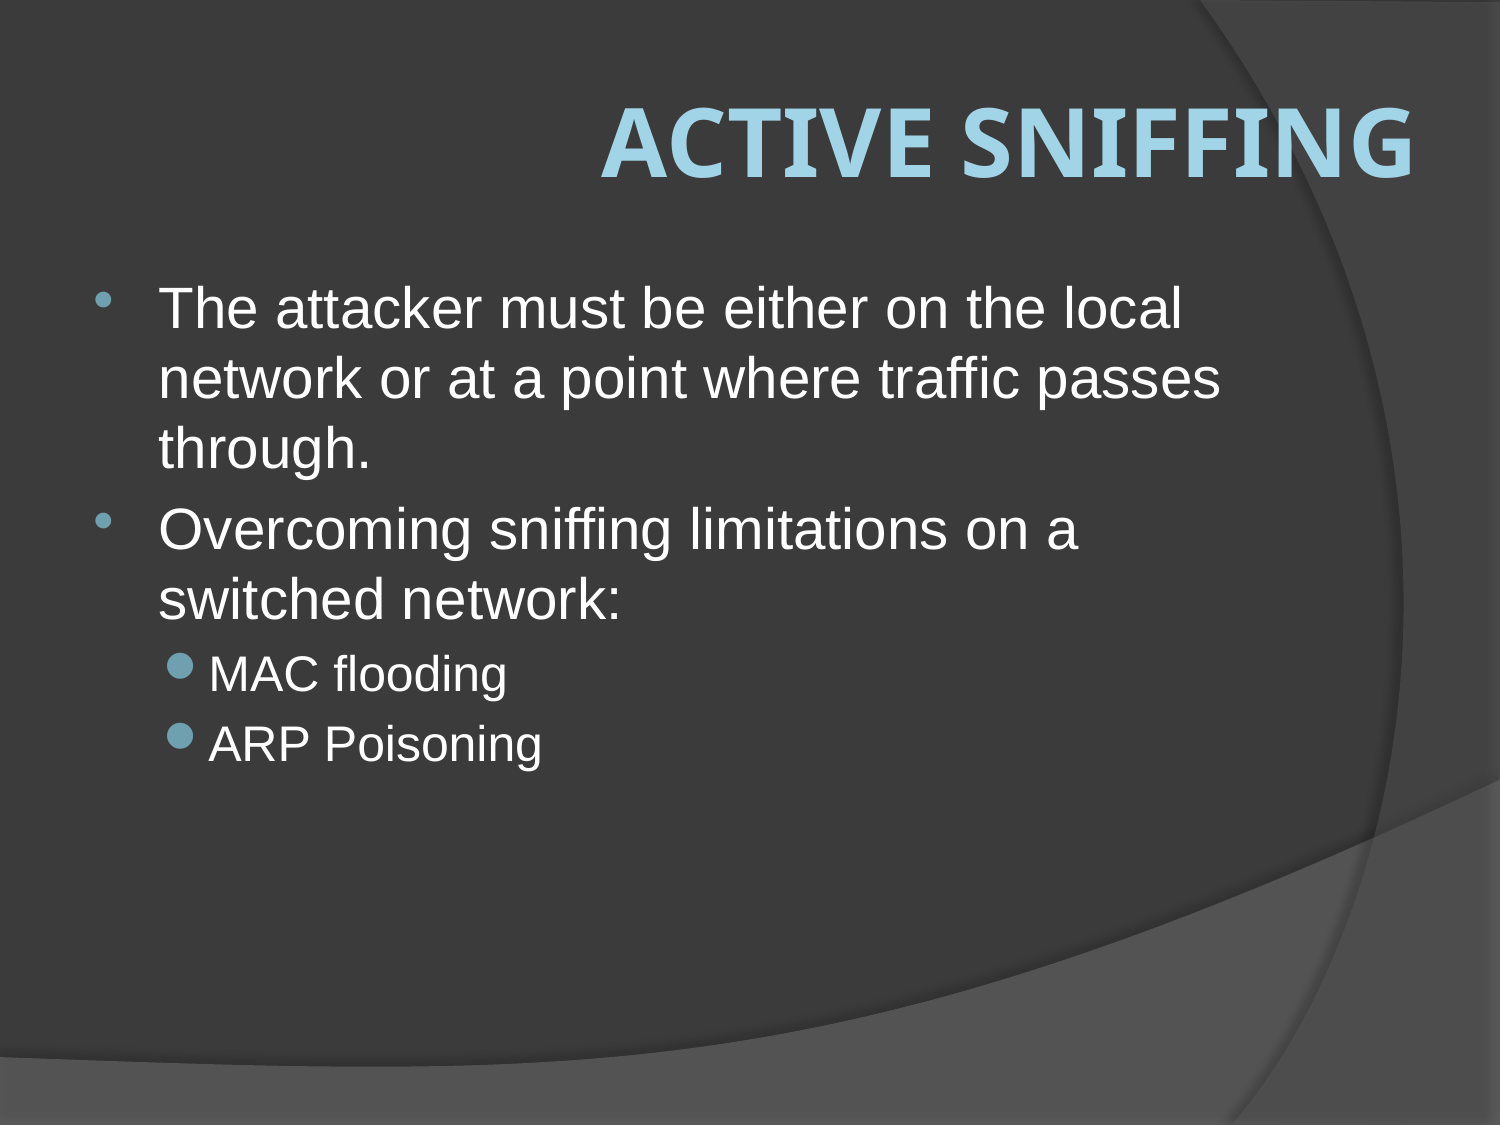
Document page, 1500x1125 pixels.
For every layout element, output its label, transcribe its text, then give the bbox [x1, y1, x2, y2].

list The attacker must be either on the local network or at a point where traffic passes through. Overcoming sniffing limitations on a switched network: MAC flooding ARP Poisoning [75, 262, 1300, 1005]
title Active Sniffing [75, 45, 1425, 233]
